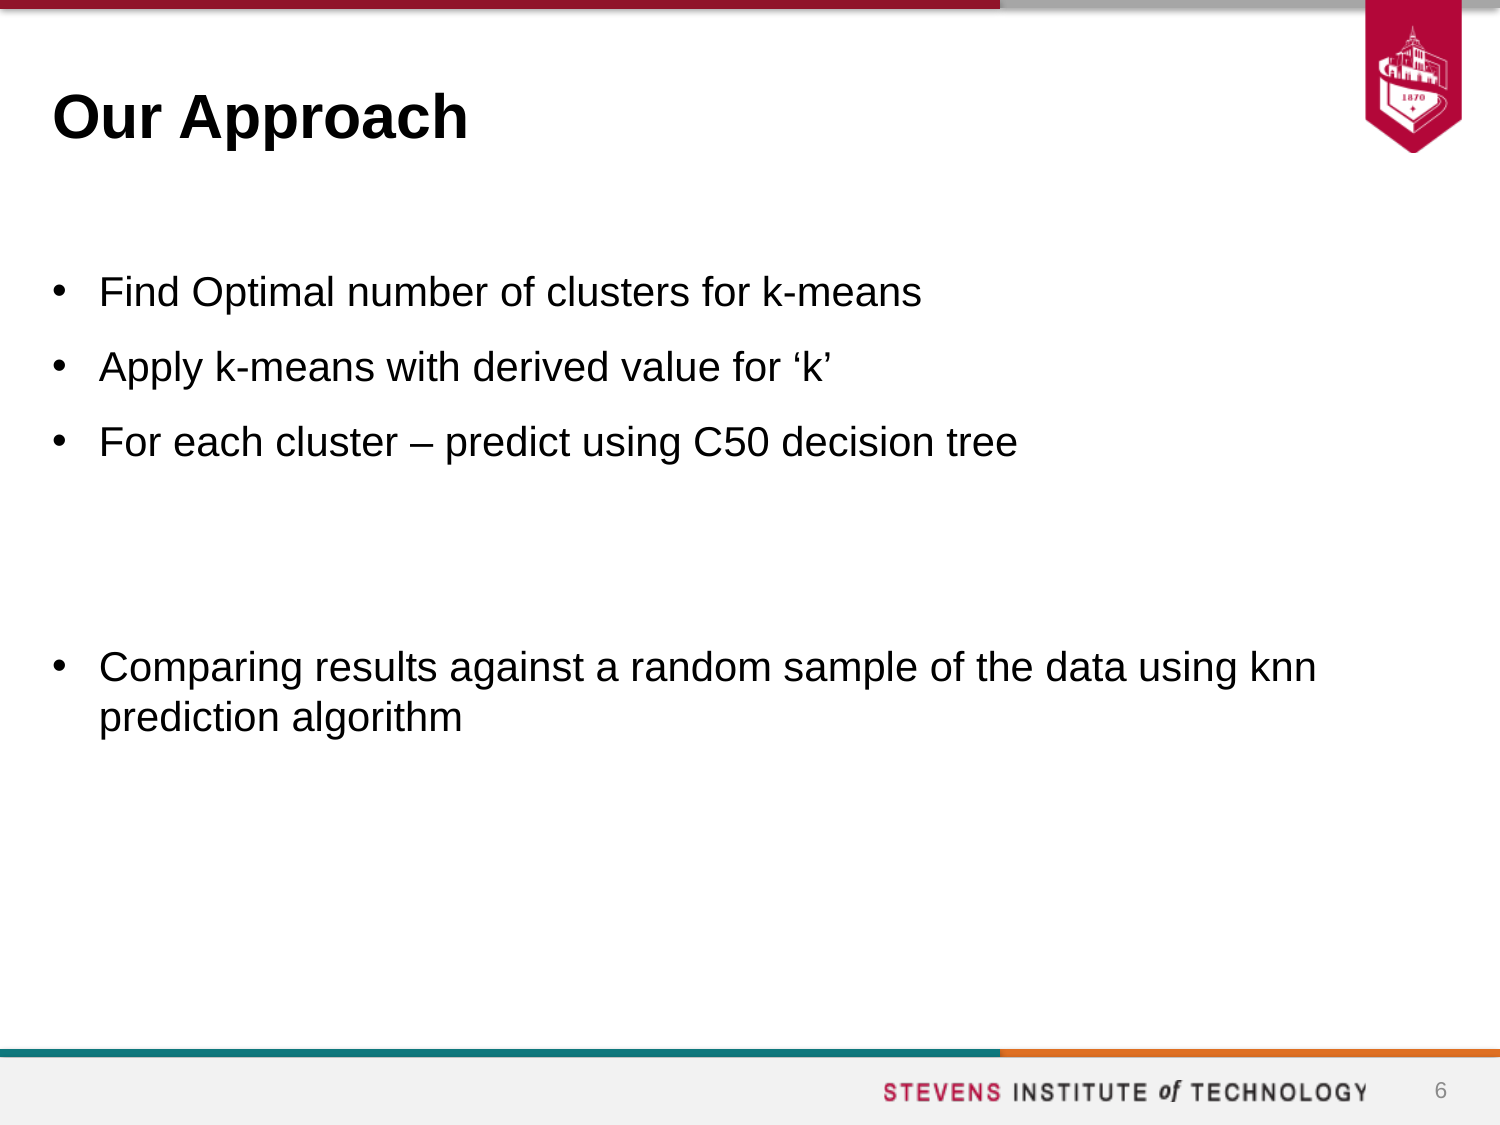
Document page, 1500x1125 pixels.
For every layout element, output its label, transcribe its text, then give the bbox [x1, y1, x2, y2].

slide_number 6 [1401, 1059, 1481, 1120]
title Our Approach [37, 68, 1236, 157]
list Find Optimal number of clusters for k-means Apply k-means with derived value for ‘k’ For each cluster – predict using C50 decision tree Comparing results against a random sample of the data using knn prediction algorithm [37, 182, 1463, 1000]
